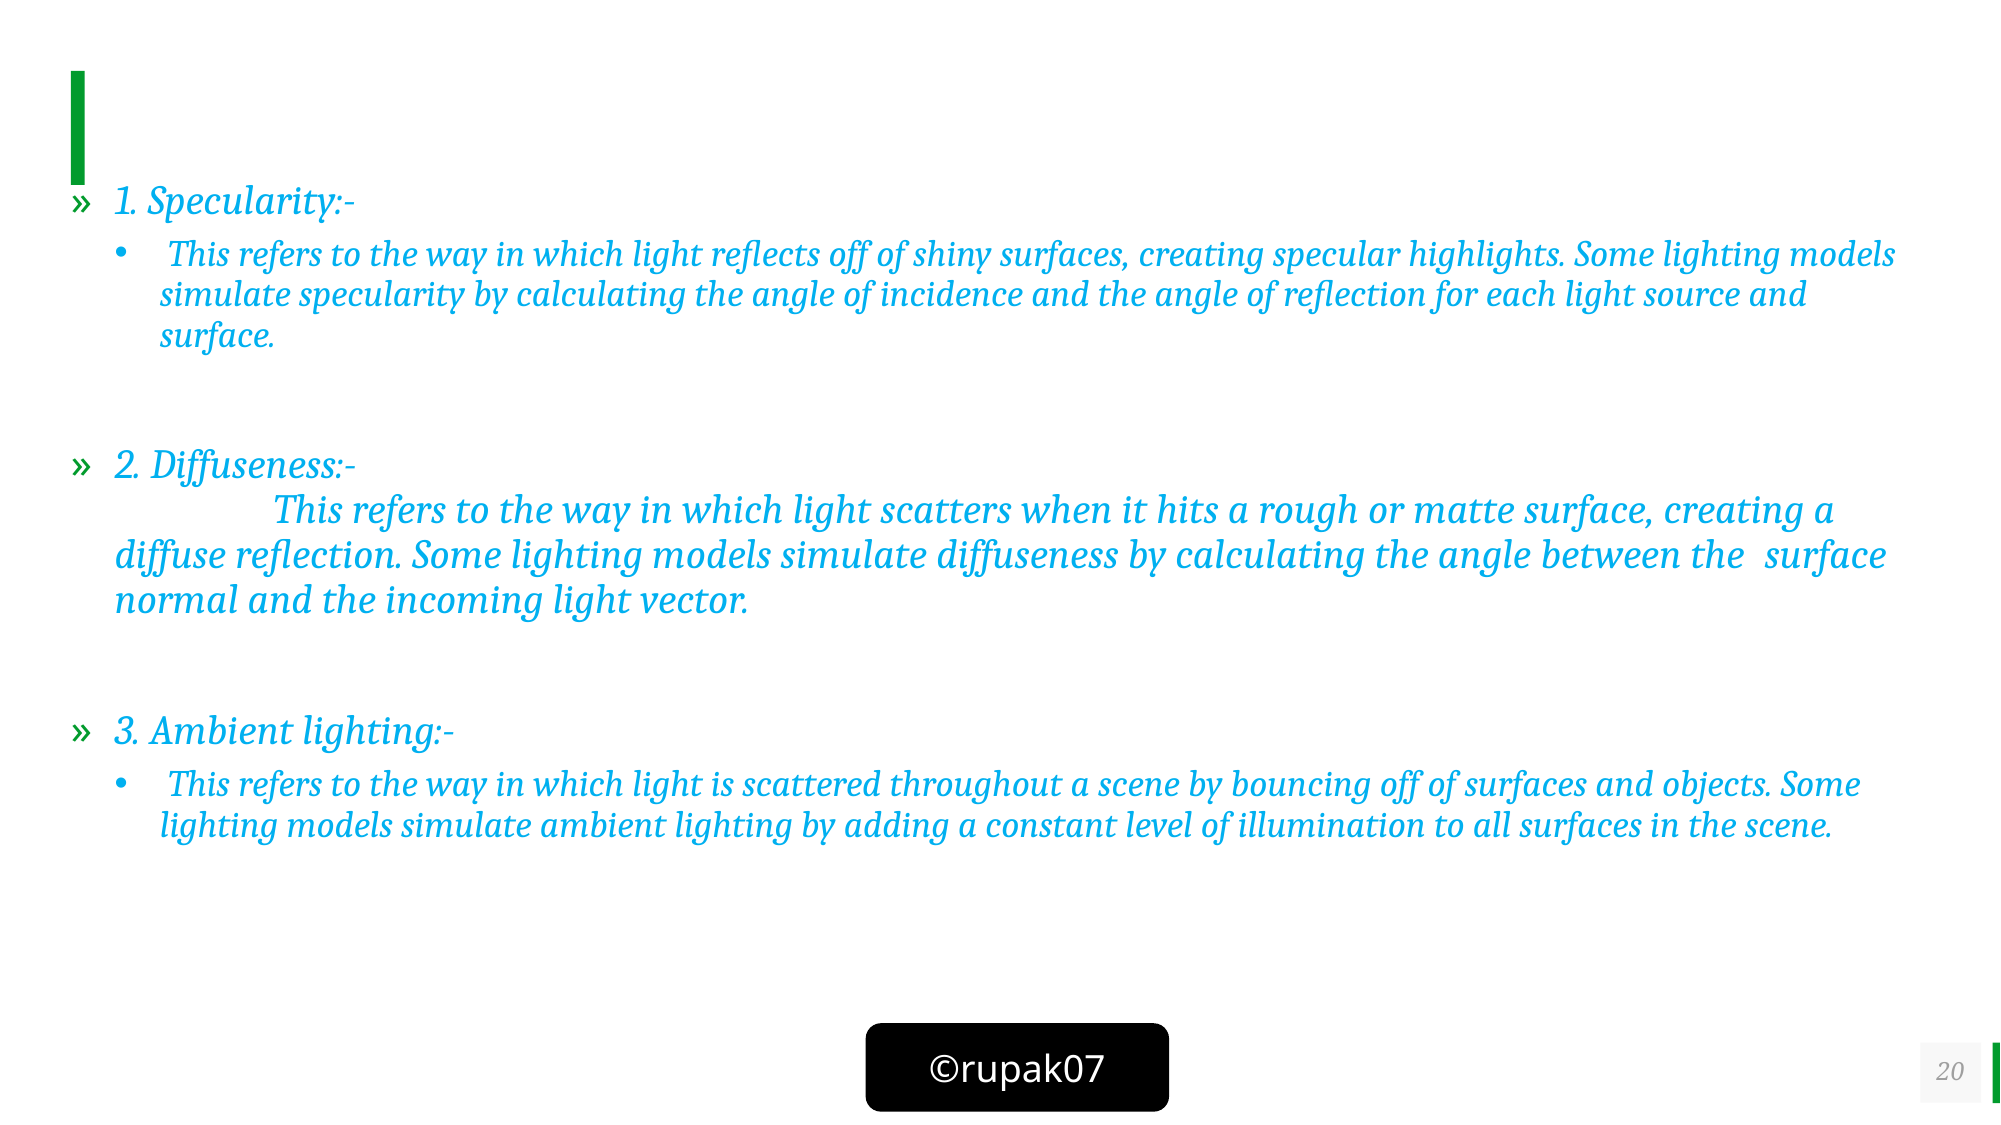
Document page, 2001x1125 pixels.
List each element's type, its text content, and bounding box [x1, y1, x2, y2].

list 1. Specularity:- This refers to the way in which light reflects off of shiny surfaces, creating specular highlights. Some lighting models simulate specularity by calculating the angle of incidence and the angle of reflection for each light source and surface. 2. Diffuseness:- This refers to the way in which light scatters when it hits a rough or matte surface, creating a diffuse reflection. Some lighting models simulate diffuseness by calculating the angle between the surface normal and the incoming light vector. 3. Ambient lighting:- This refers to the way in which light is scattered throughout a scene by bouncing off of surfaces and objects. Some lighting models simulate ambient lighting by adding a constant level of illumination to all surfaces in the scene. [70, 178, 1932, 1004]
slide_number 20 [1920, 1042, 1982, 1103]
